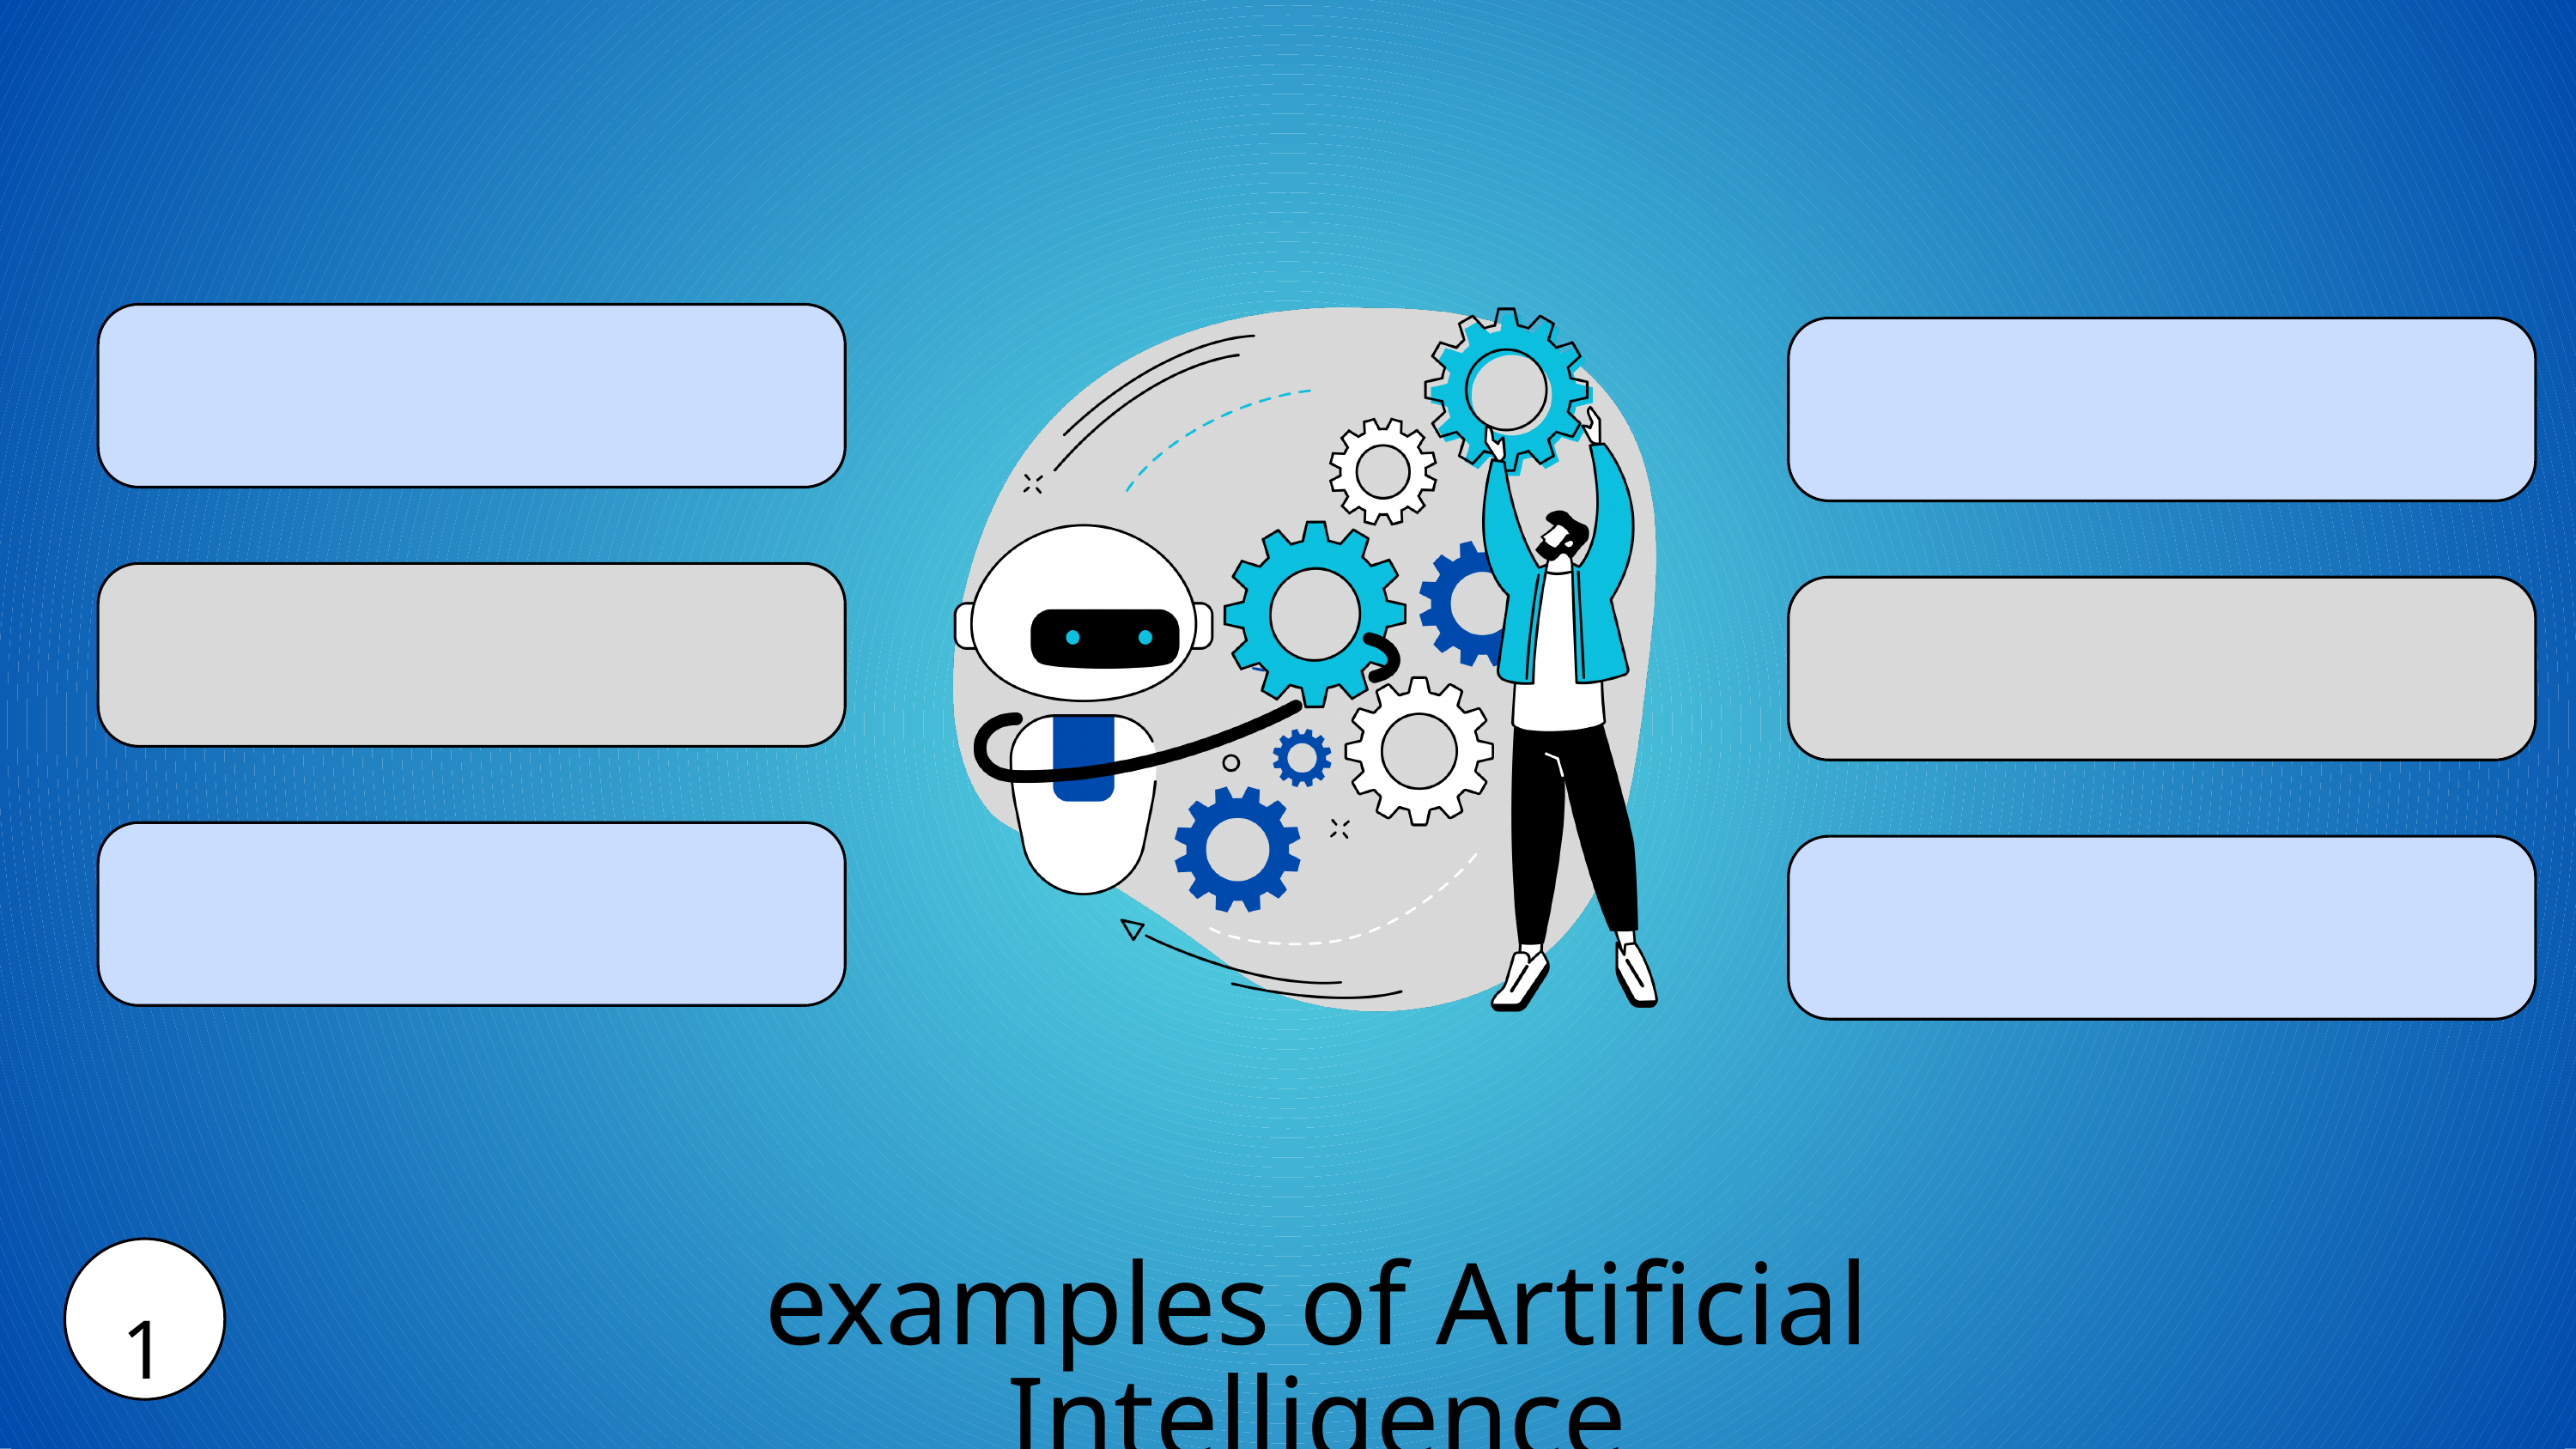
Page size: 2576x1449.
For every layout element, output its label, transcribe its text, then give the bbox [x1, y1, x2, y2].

picture [925, 290, 1673, 1020]
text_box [1788, 576, 2537, 761]
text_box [1788, 318, 2537, 501]
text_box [1788, 835, 2537, 1020]
text_box examples of Artificial Intelligence [565, 1253, 2069, 1449]
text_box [97, 304, 846, 488]
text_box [97, 563, 846, 747]
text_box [64, 1238, 226, 1400]
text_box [97, 822, 846, 1006]
